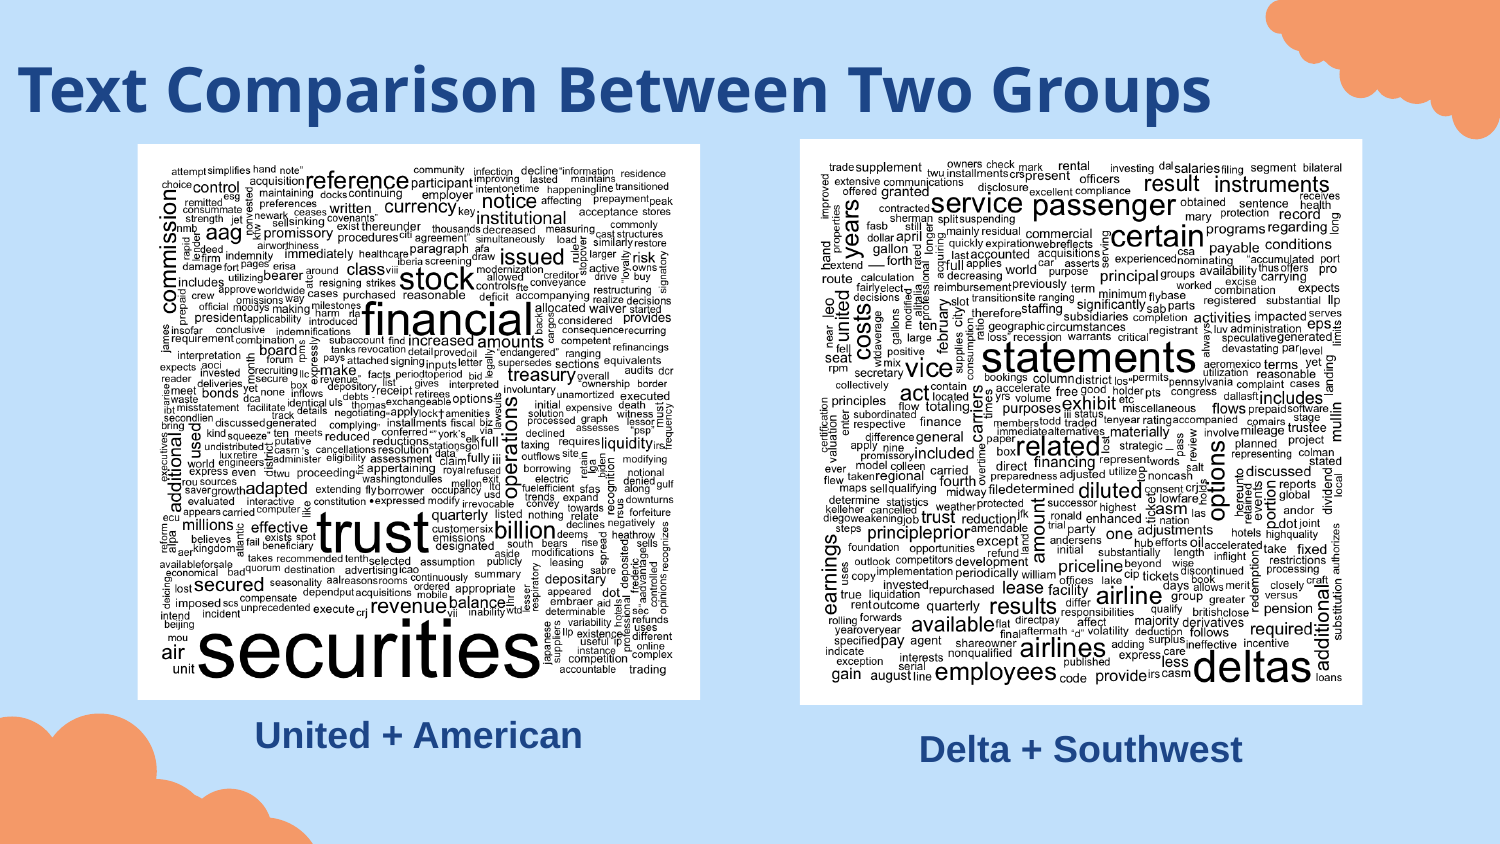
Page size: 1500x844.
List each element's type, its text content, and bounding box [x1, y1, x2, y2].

text_box [0, 713, 313, 844]
picture [799, 139, 1363, 705]
text_box United + American [234, 707, 604, 763]
text_box Delta + Southwest [896, 718, 1266, 776]
title Text Comparison Between Two Groups [2, 32, 1497, 140]
picture [137, 144, 701, 700]
text_box [1265, 0, 1500, 126]
